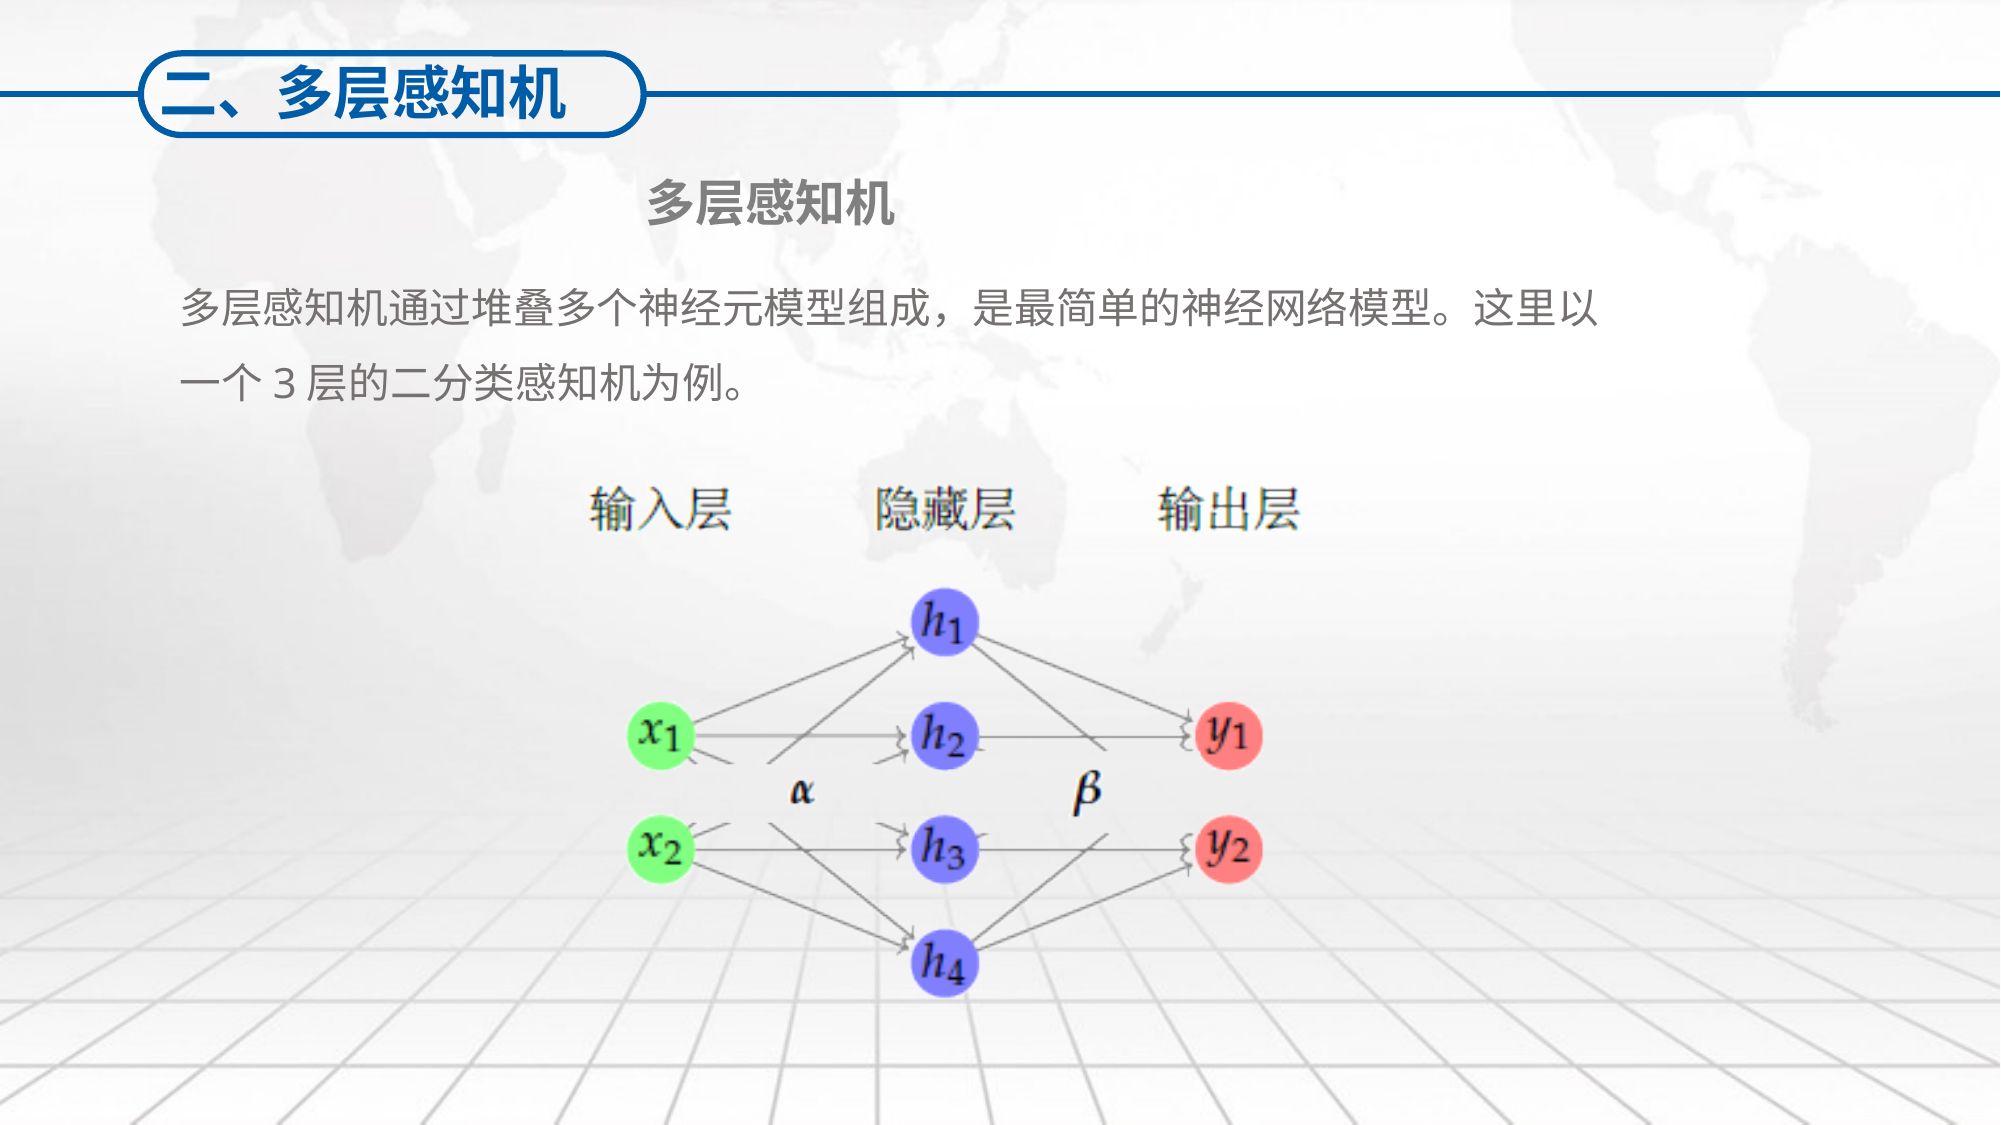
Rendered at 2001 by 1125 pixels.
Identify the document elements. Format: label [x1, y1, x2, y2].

text_box [164, 164, 1633, 442]
picture [0, 0, 2001, 1125]
text_box [109, 49, 644, 136]
